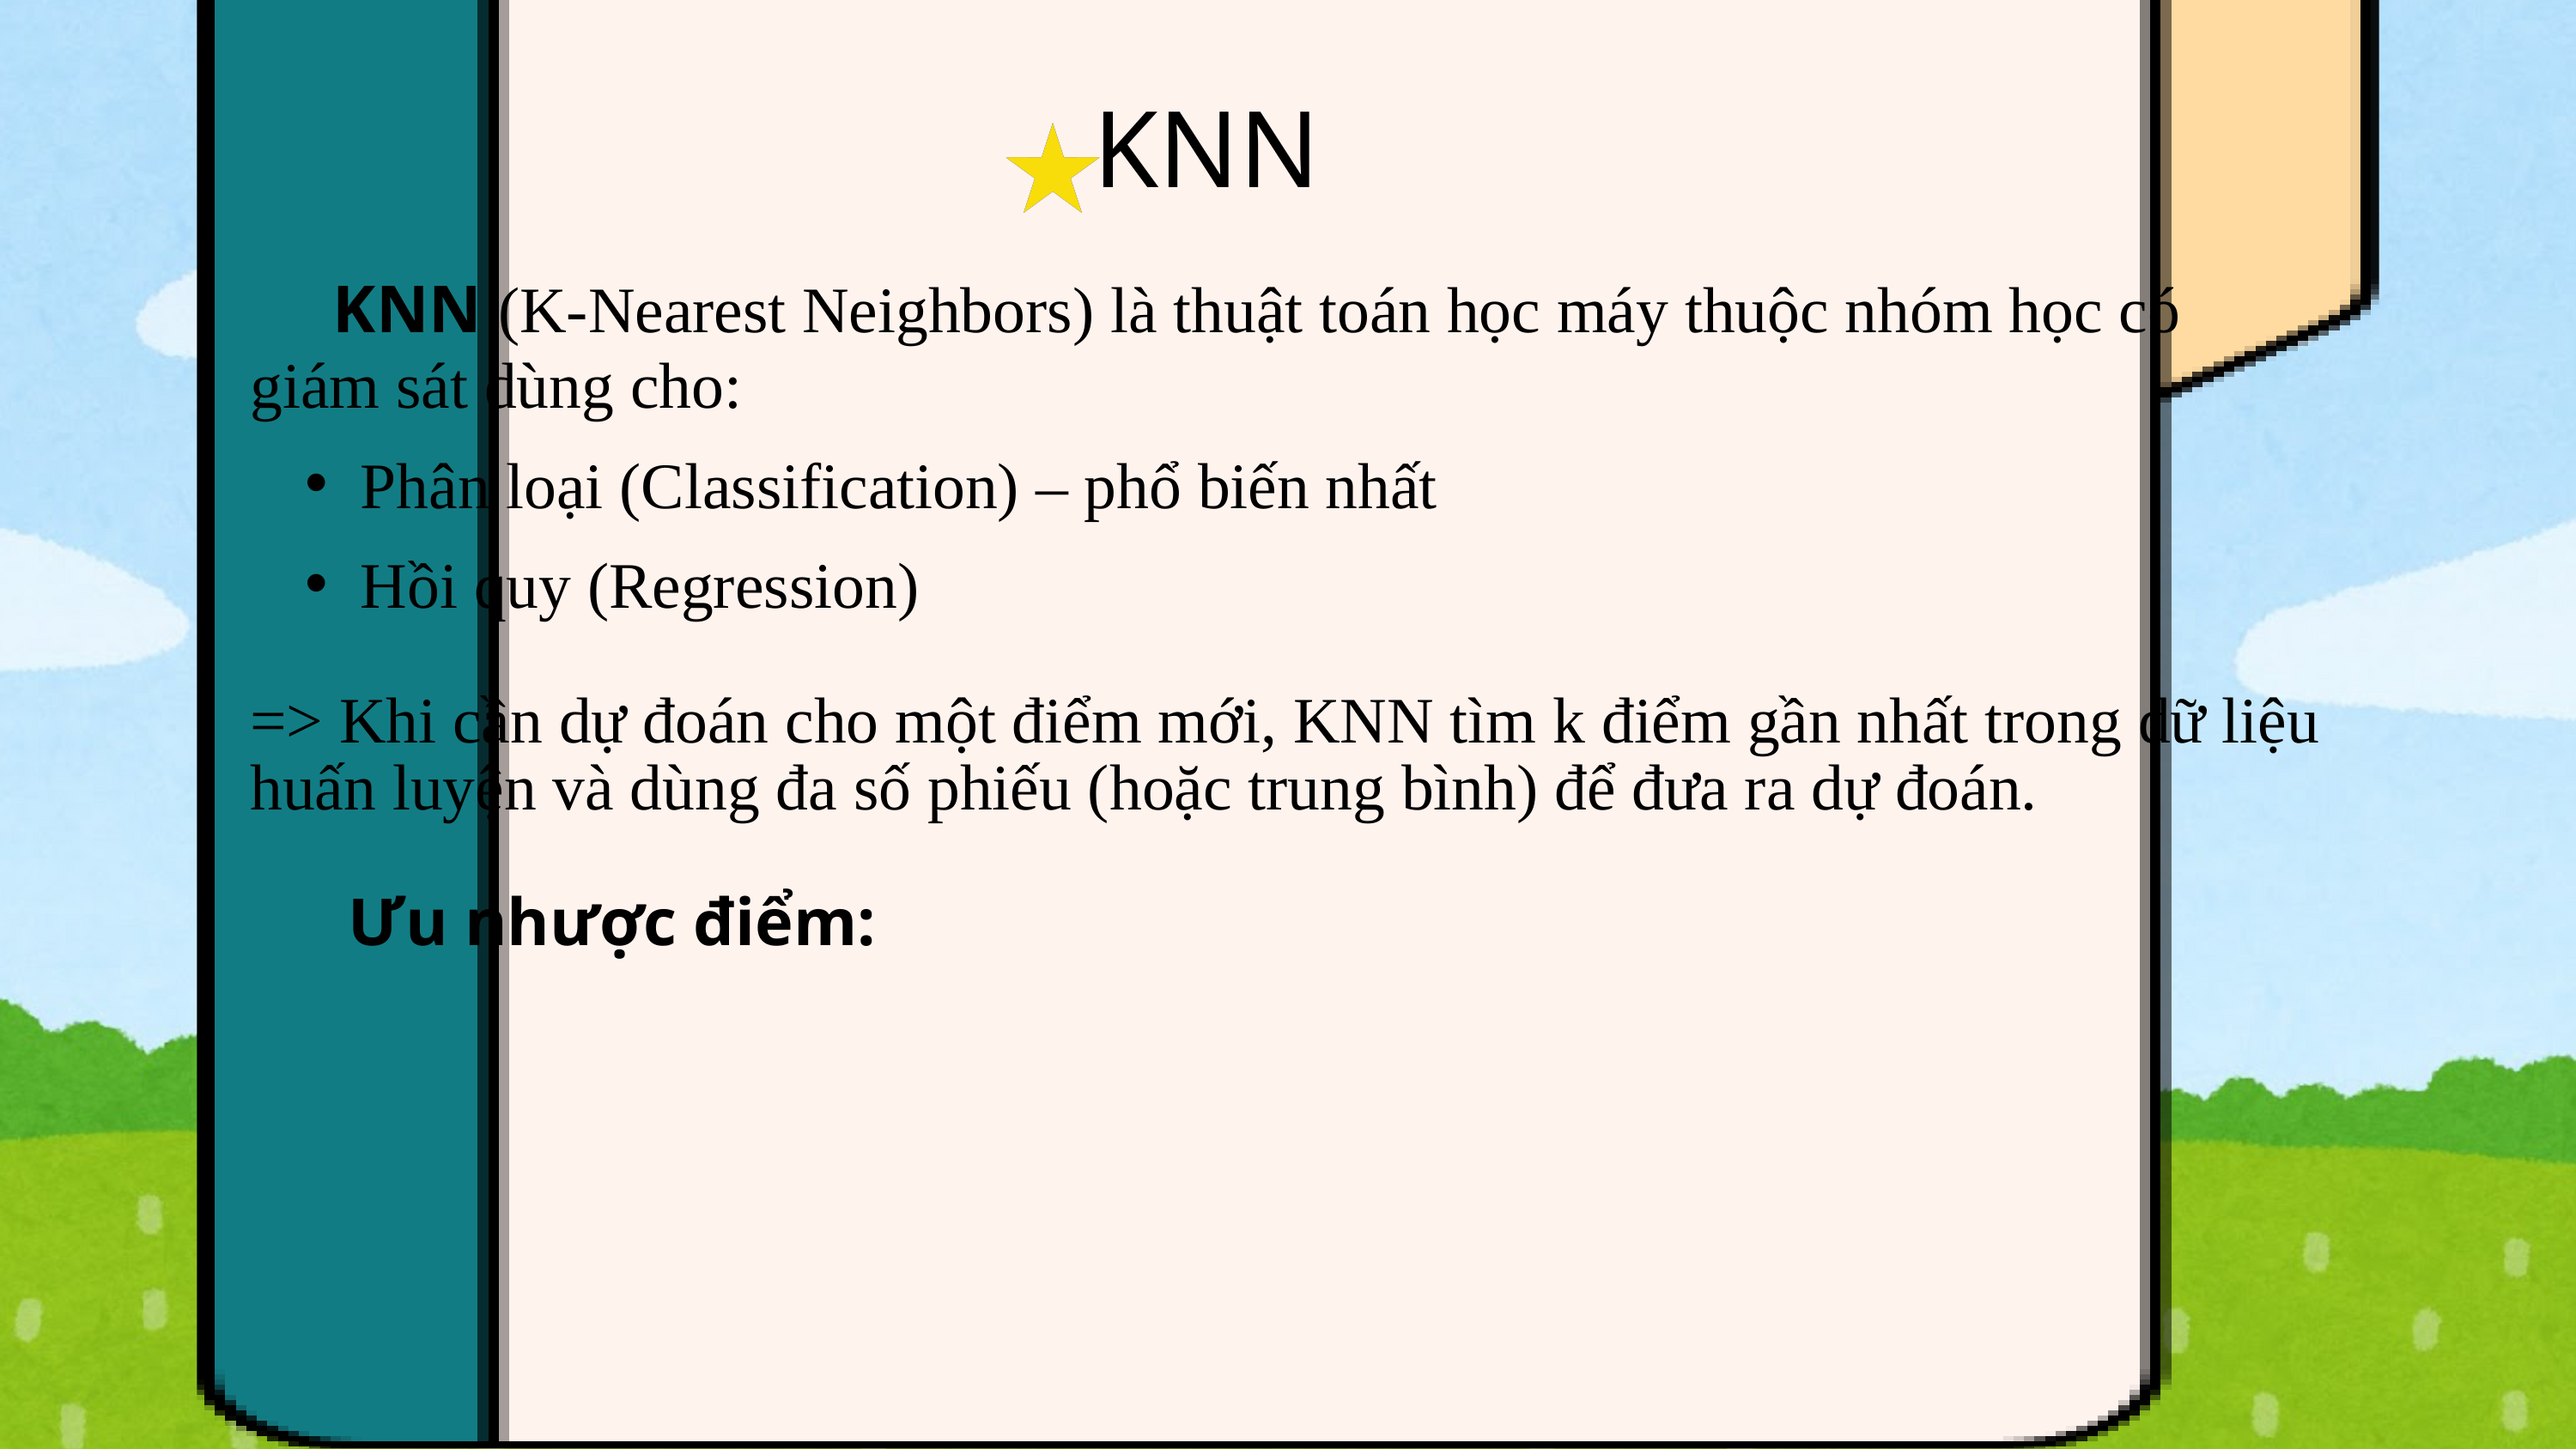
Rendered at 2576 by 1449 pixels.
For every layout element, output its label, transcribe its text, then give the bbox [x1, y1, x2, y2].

text_box [2379, 0, 2576, 1449]
text_box KNN [708, 98, 1705, 209]
text_box [1005, 123, 1100, 213]
text_box KNN (K-Nearest Neighbors) là thuật toán học máy thuộc nhóm học có giám sát dùng cho: Phân loại (Classification) – phổ biến nhất Hồi quy (Regression) => Khi cần dự đoán cho một điểm mới, KNN tìm k điểm gần nhất trong dữ liệu huấn luyện và dùng đa số phiếu (hoặc trung bình) để đưa ra dự đoán. Ưu nhược điểm: [250, 270, 2326, 1094]
text_box [0, 0, 197, 1449]
text_box [197, 0, 2379, 1449]
